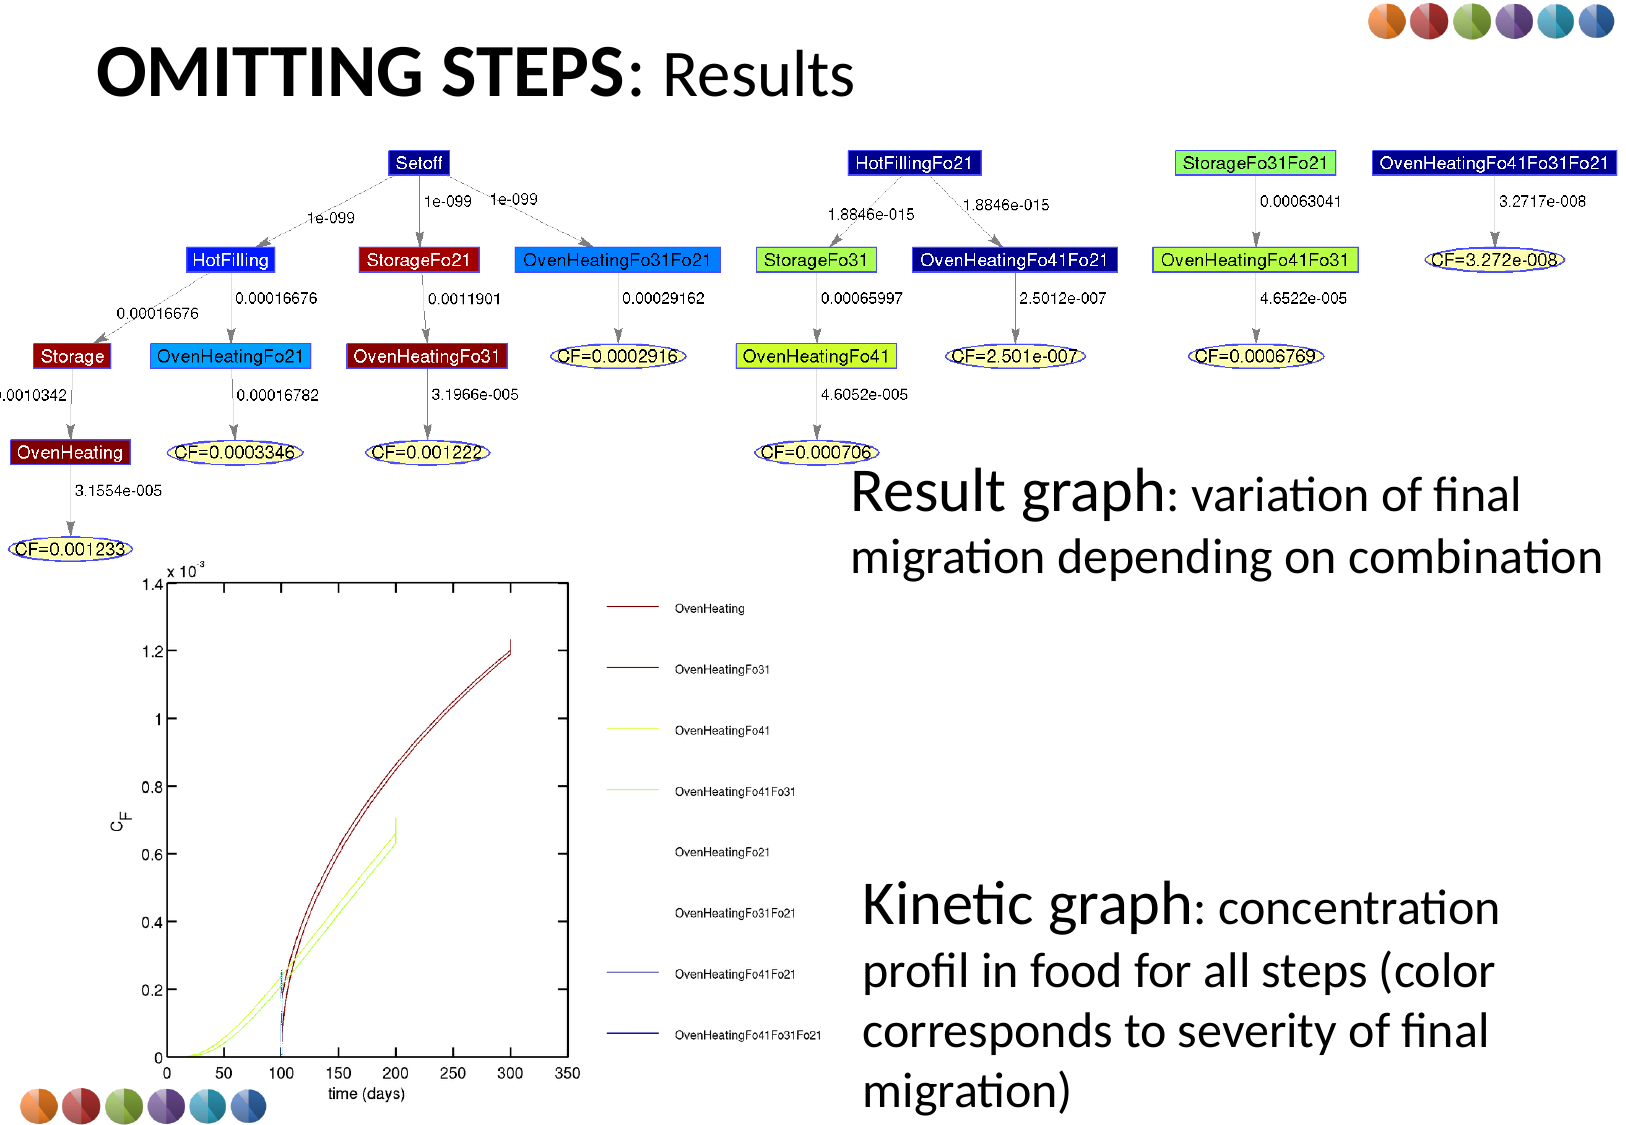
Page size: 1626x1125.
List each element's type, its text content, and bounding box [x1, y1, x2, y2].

picture [0, 76, 1625, 1125]
title OMITTING STEPS: Results [81, 0, 1544, 76]
text_box Kinetic graph: concentration profil in food for all steps (color corresponds to severity of final migration) [847, 854, 1625, 1125]
picture [1544, 2, 1615, 40]
